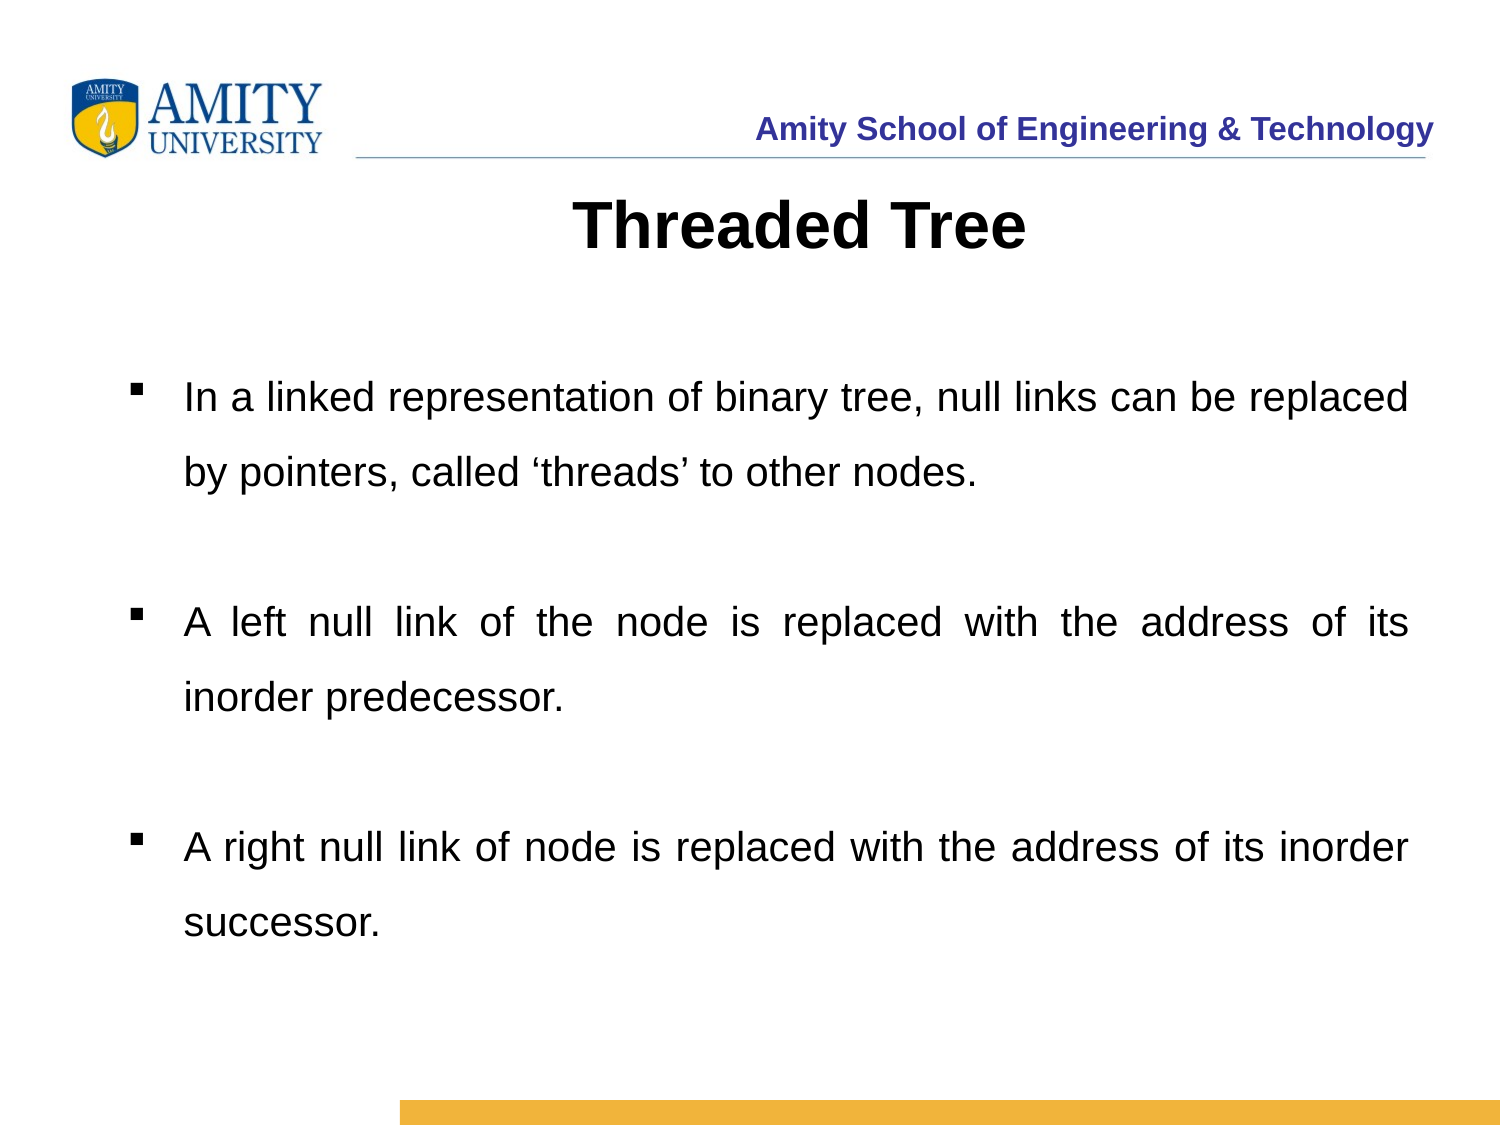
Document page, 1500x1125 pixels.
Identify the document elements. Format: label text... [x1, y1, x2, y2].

text_box Threaded Tree [549, 174, 1050, 270]
text_box In a linked representation of binary tree, null links can be replaced by pointers, called ‘threads’ to other nodes. A left null link of the node is replaced with the address of its inorder predecessor. A right null link of node is replaced with the address of its inorder successor. [112, 337, 1425, 1003]
picture [0, 0, 1500, 188]
